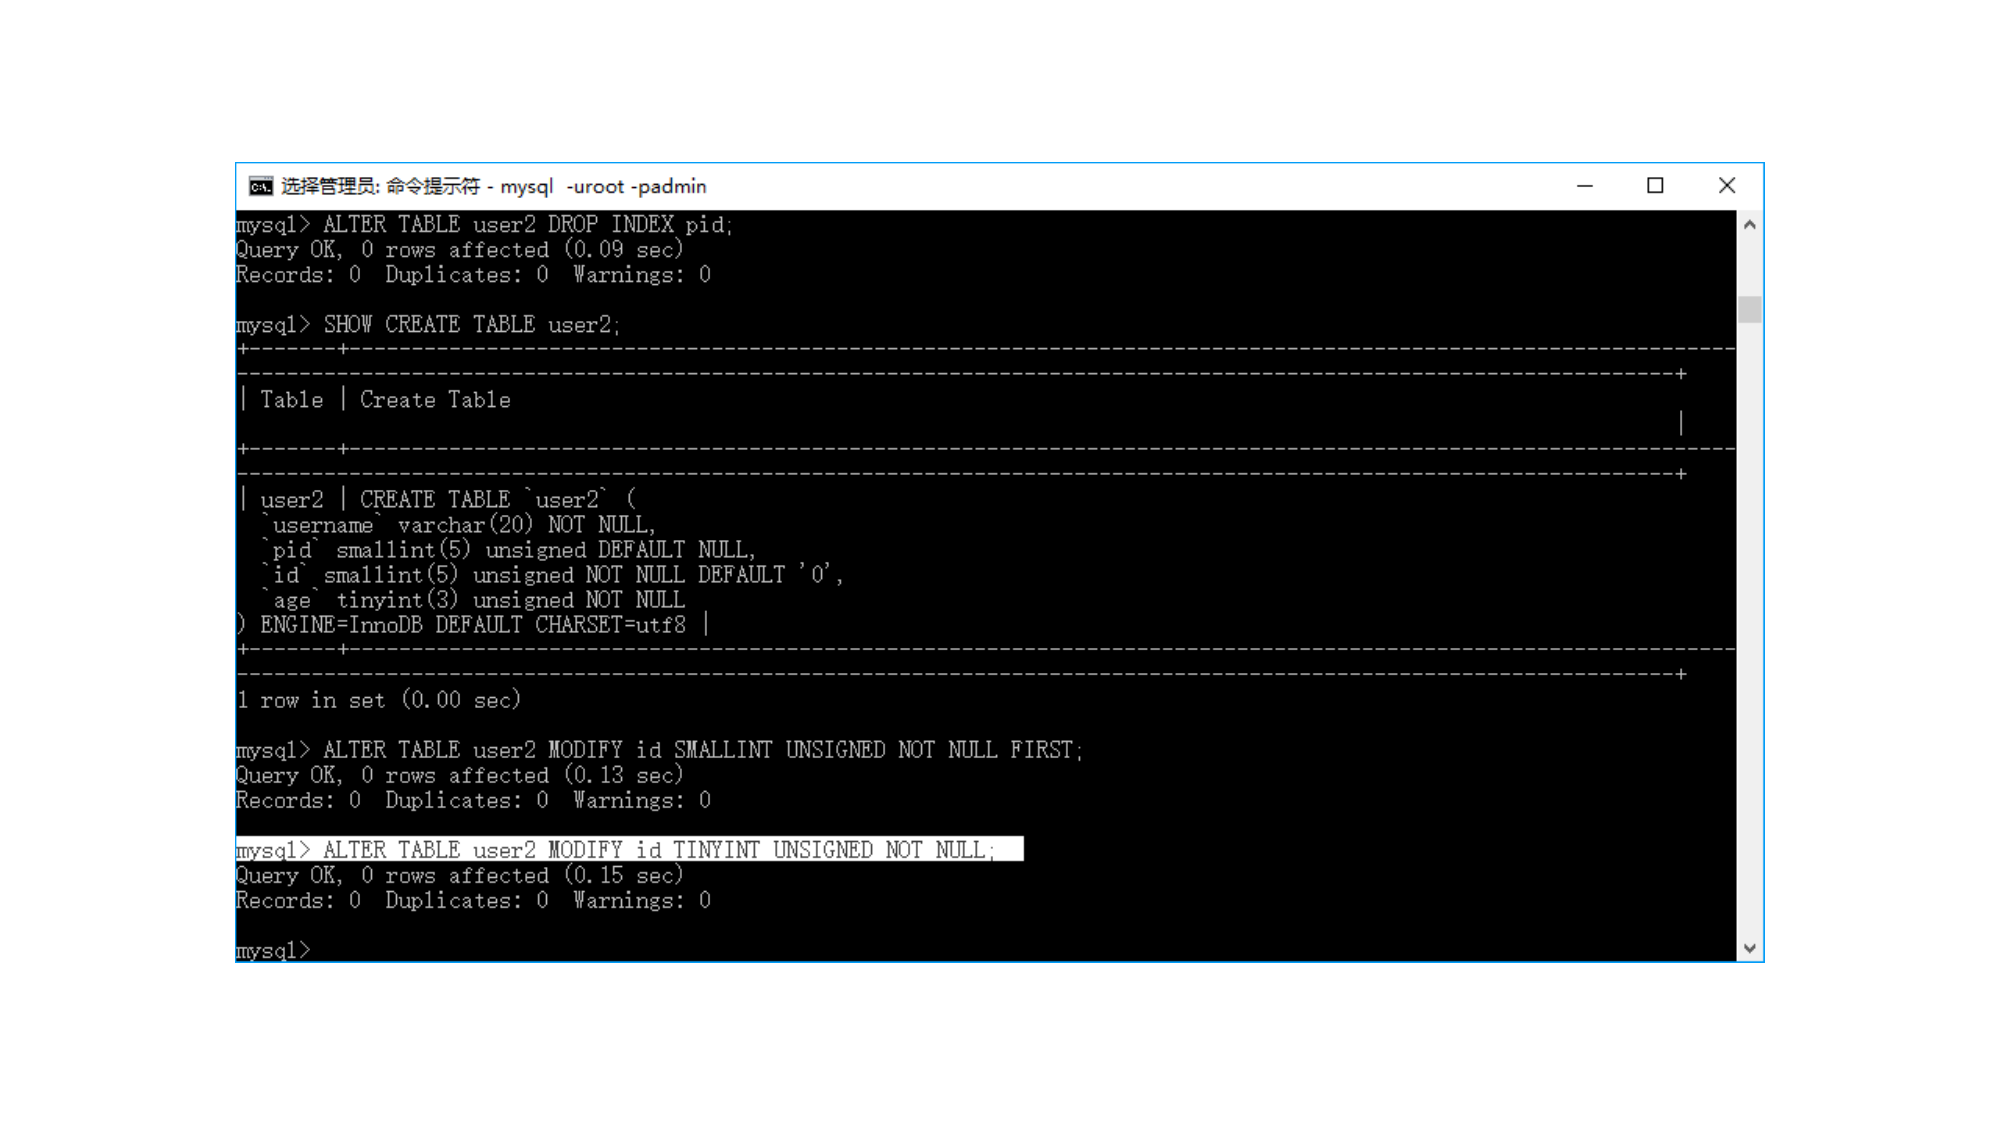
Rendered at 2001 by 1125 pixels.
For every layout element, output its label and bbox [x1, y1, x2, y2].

picture [235, 162, 1765, 963]
